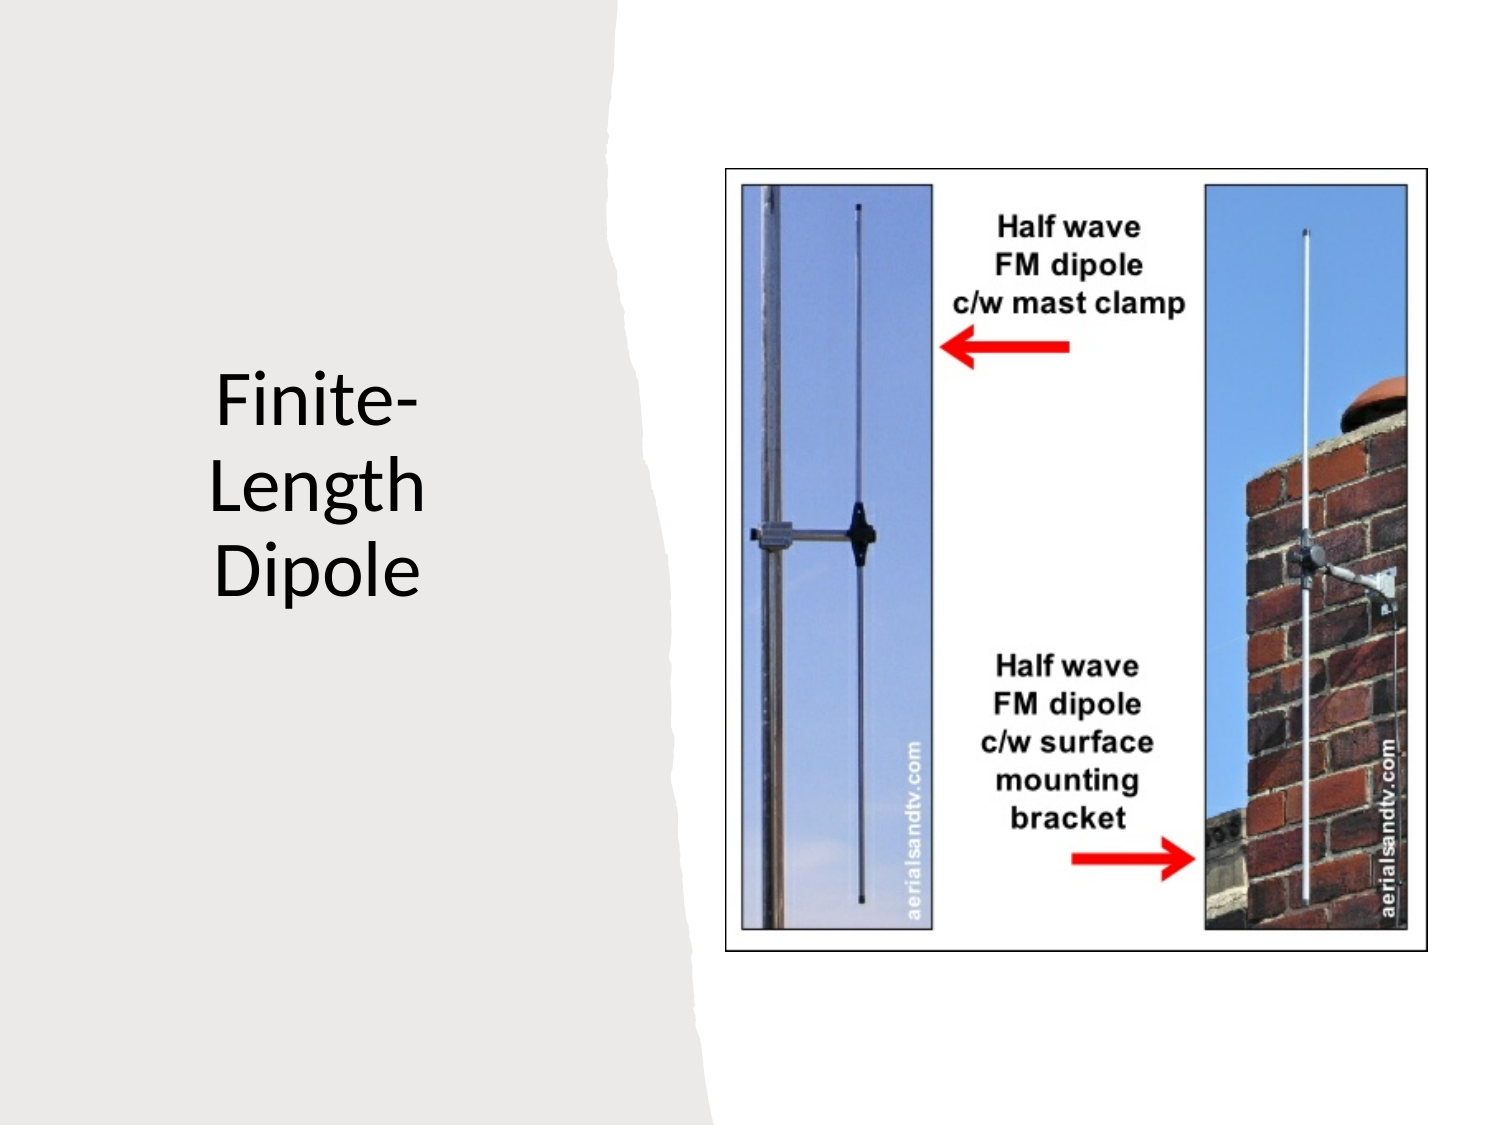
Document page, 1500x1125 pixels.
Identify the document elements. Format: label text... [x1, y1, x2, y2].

text_box [608, 0, 1500, 1125]
text_box Finite-Length Dipole [95, 162, 541, 622]
picture [725, 168, 1428, 952]
text_box [0, 0, 716, 1125]
